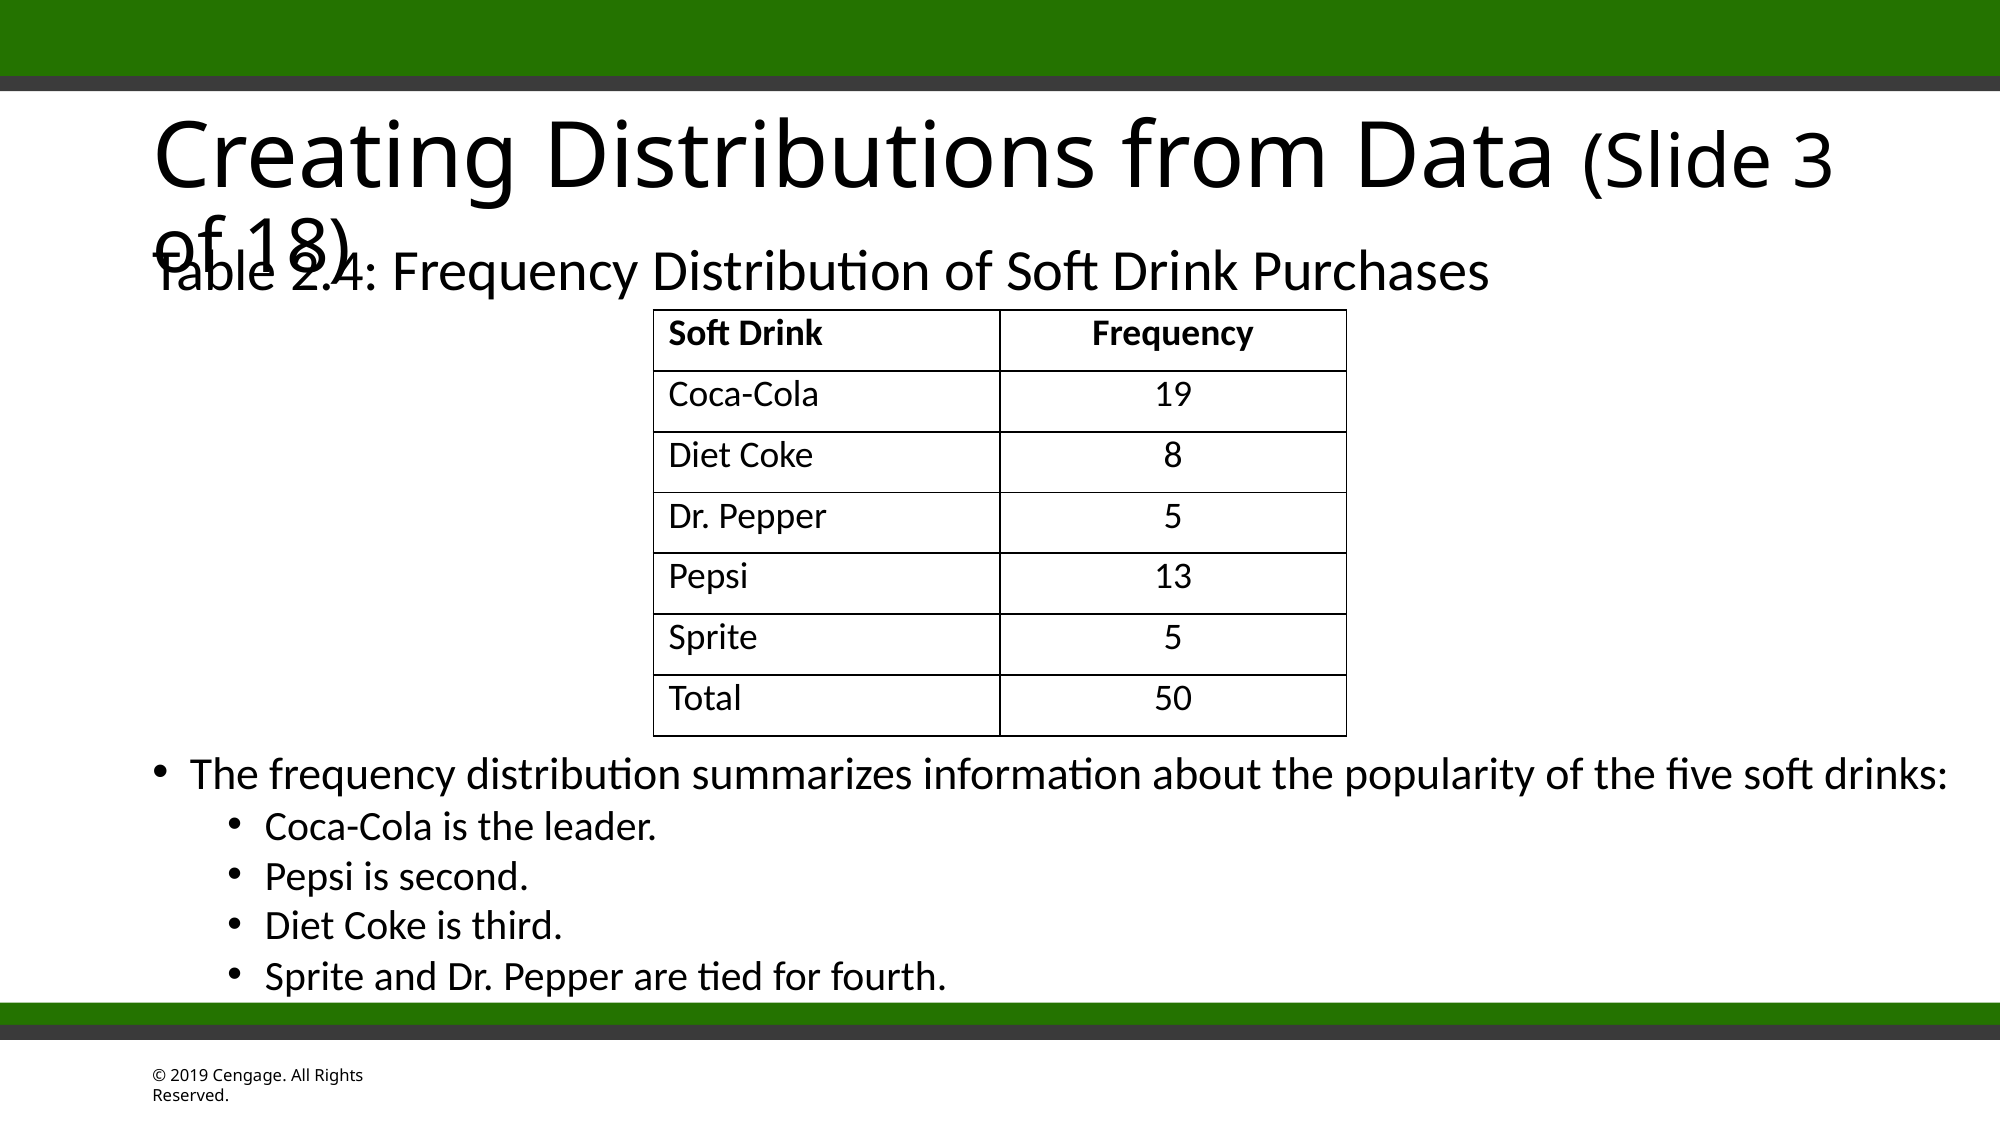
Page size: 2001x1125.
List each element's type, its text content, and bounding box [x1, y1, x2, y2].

table_cell 19 [1001, 372, 1346, 431]
table_cell Sprite [654, 615, 999, 674]
list The frequency distribution summarizes information about the popularity of the five soft drinks: Coca-Cola is the leader. Pepsi is second. Diet Coke is third. Sprite and Dr. Pepper are tied for fourth. [137, 735, 1984, 1004]
table_cell Coca-Cola [654, 372, 999, 431]
table_cell 5 [1001, 493, 1346, 552]
table_cell Dr. Pepper [654, 493, 999, 552]
list Table 2.4: Frequency Distribution of Soft Drink Purchases [137, 224, 1863, 321]
title Creating Distributions from Data (Slide 3 of 18) [137, 101, 1863, 218]
table_cell 13 [1001, 554, 1346, 613]
table_header Soft Drink [654, 311, 999, 370]
table_cell 50 [1001, 676, 1346, 735]
table_cell 8 [1001, 433, 1346, 492]
table_cell Total [654, 676, 999, 735]
table_cell Diet Coke [654, 433, 999, 492]
table_cell Pepsi [654, 554, 999, 613]
table_header Frequency [1001, 311, 1346, 370]
table_cell 5 [1001, 615, 1346, 674]
